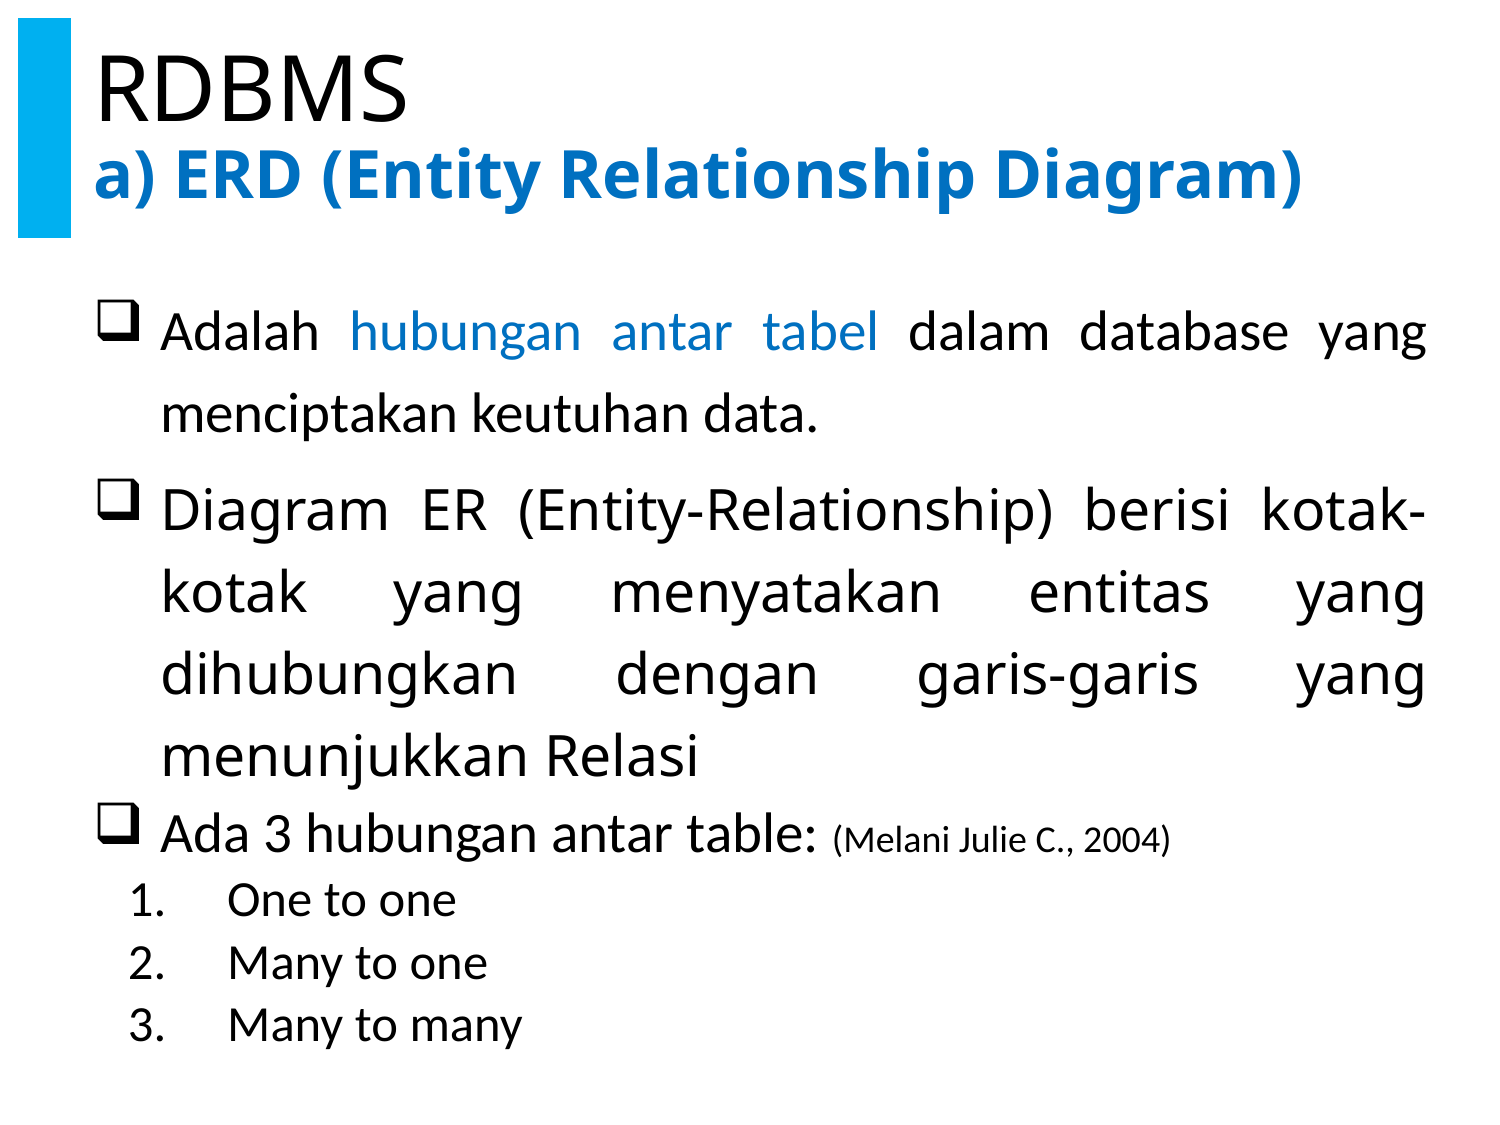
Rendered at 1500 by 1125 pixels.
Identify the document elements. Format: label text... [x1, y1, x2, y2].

title RDBMS a) ERD (Entity Relationship Diagram) [78, 19, 1443, 237]
list Adalah hubungan antar tabel dalam database yang menciptakan keutuhan data. Diagram ER (Entity-Relationship) berisi kotak-kotak yang menyatakan entitas yang dihubungkan dengan garis-garis yang menunjukkan Relasi Ada 3 hubungan antar table: (Melani Julie C., 2004) One to one Many to one Many to many [78, 272, 1443, 1070]
